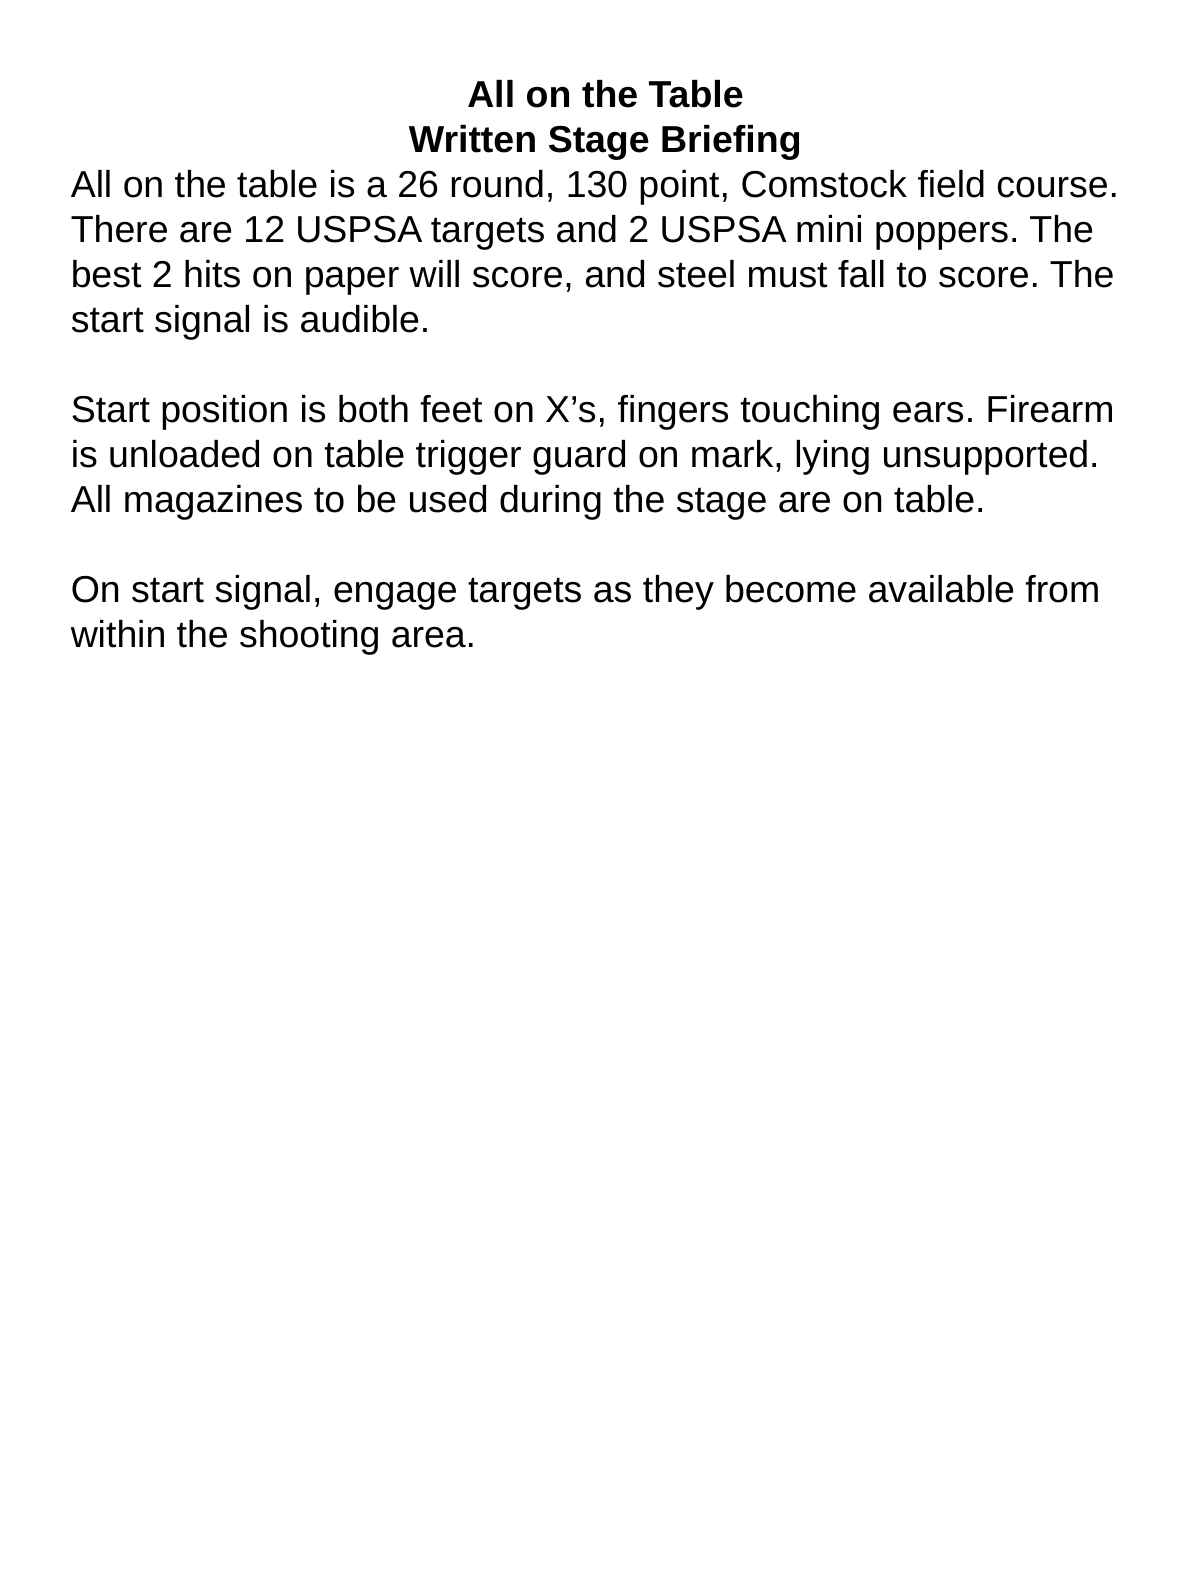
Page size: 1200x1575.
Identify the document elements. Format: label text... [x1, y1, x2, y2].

text_box All on the Table Written Stage Briefing All on the table is a 26 round, 130 point, Comstock field course. There are 12 USPSA targets and 2 USPSA mini poppers. The best 2 hits on paper will score, and steel must fall to score. The start signal is audible. Start position is both feet on X’s, fingers touching ears. Firearm is unloaded on table trigger guard on mark, lying unsupported. All magazines to be used during the stage are on table. On start signal, engage targets as they become available from within the shooting area. [56, 63, 1156, 663]
